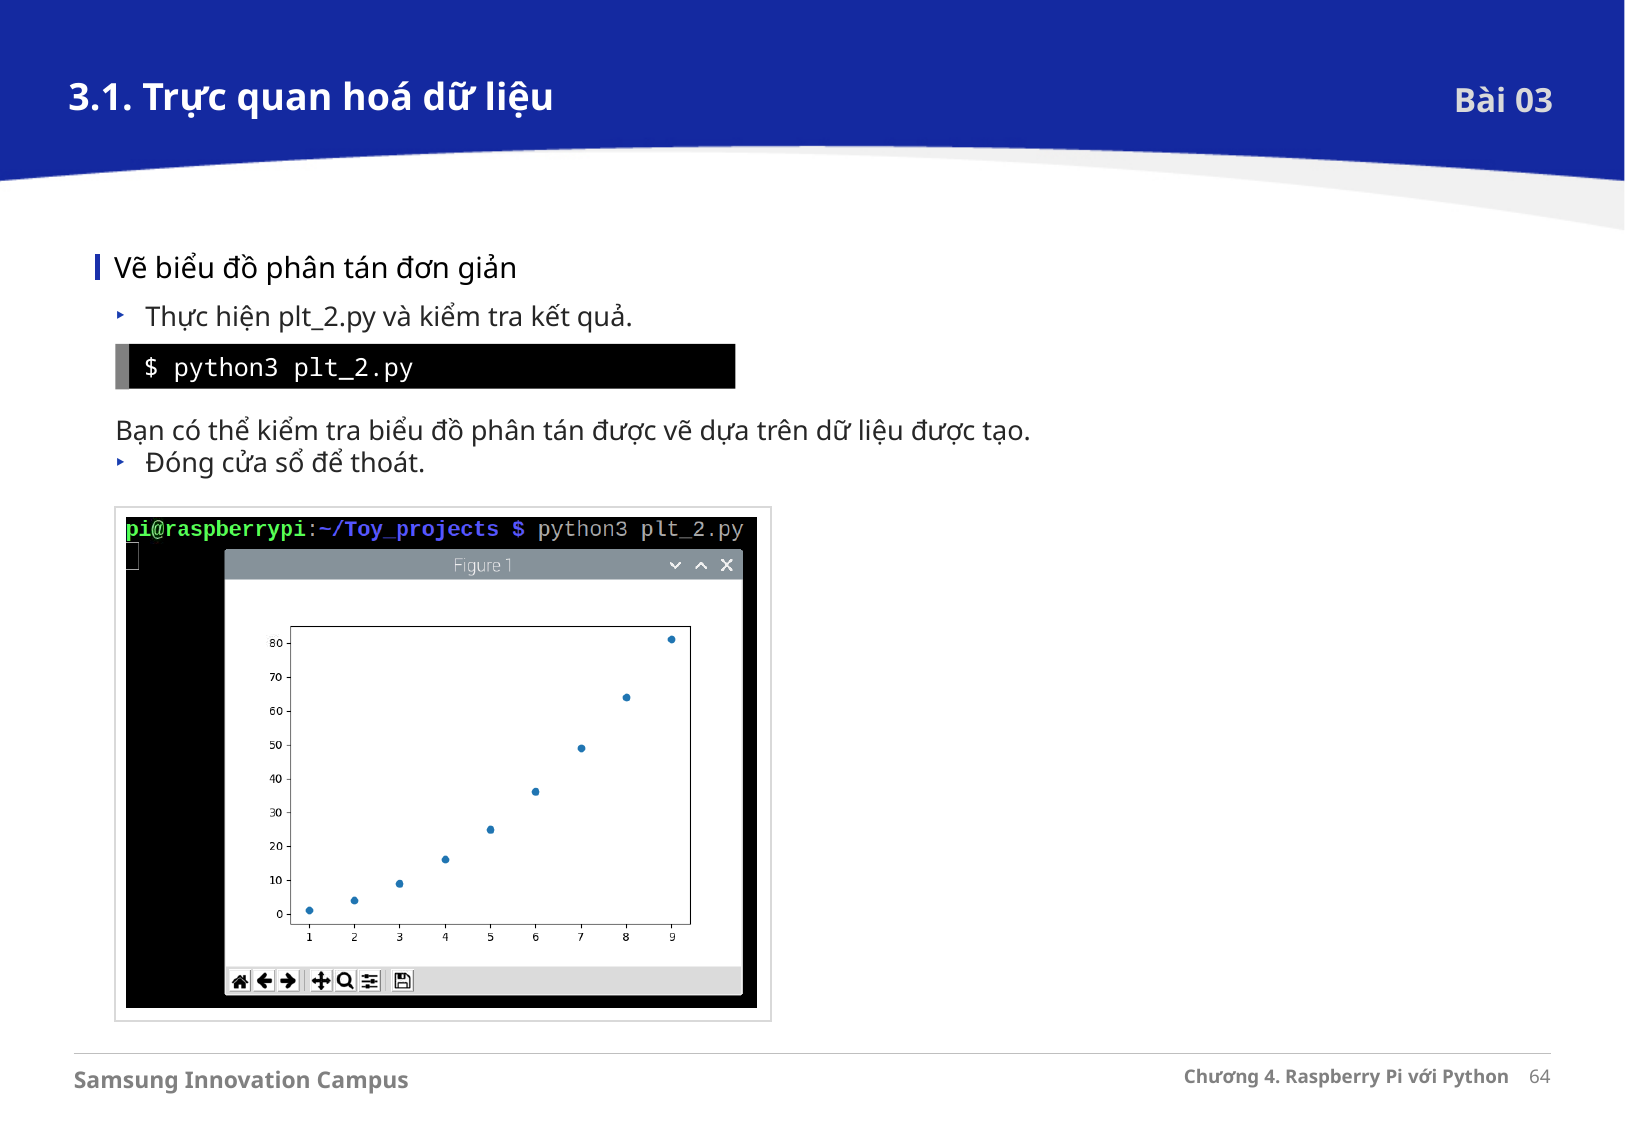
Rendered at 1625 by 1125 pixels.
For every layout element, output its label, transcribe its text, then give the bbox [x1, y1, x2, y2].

text_box Bài 03 [1422, 78, 1554, 119]
text_box Bạn có thể kiểm tra biểu đồ phân tán được vẽ dựa trên dữ liệu được tạo. Đóng cửa sổ để thoát. [114, 400, 1510, 491]
picture [0, 0, 1625, 1125]
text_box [115, 343, 736, 390]
text_box Vẽ biểu đồ phân tán đơn giản [94, 248, 1510, 286]
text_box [115, 507, 772, 1022]
text_box Thực hiện plt_2.py và kiểm tra kết quả. [114, 286, 1510, 344]
text_box 3.1. Trực quan hoá dữ liệu [67, 72, 1025, 119]
